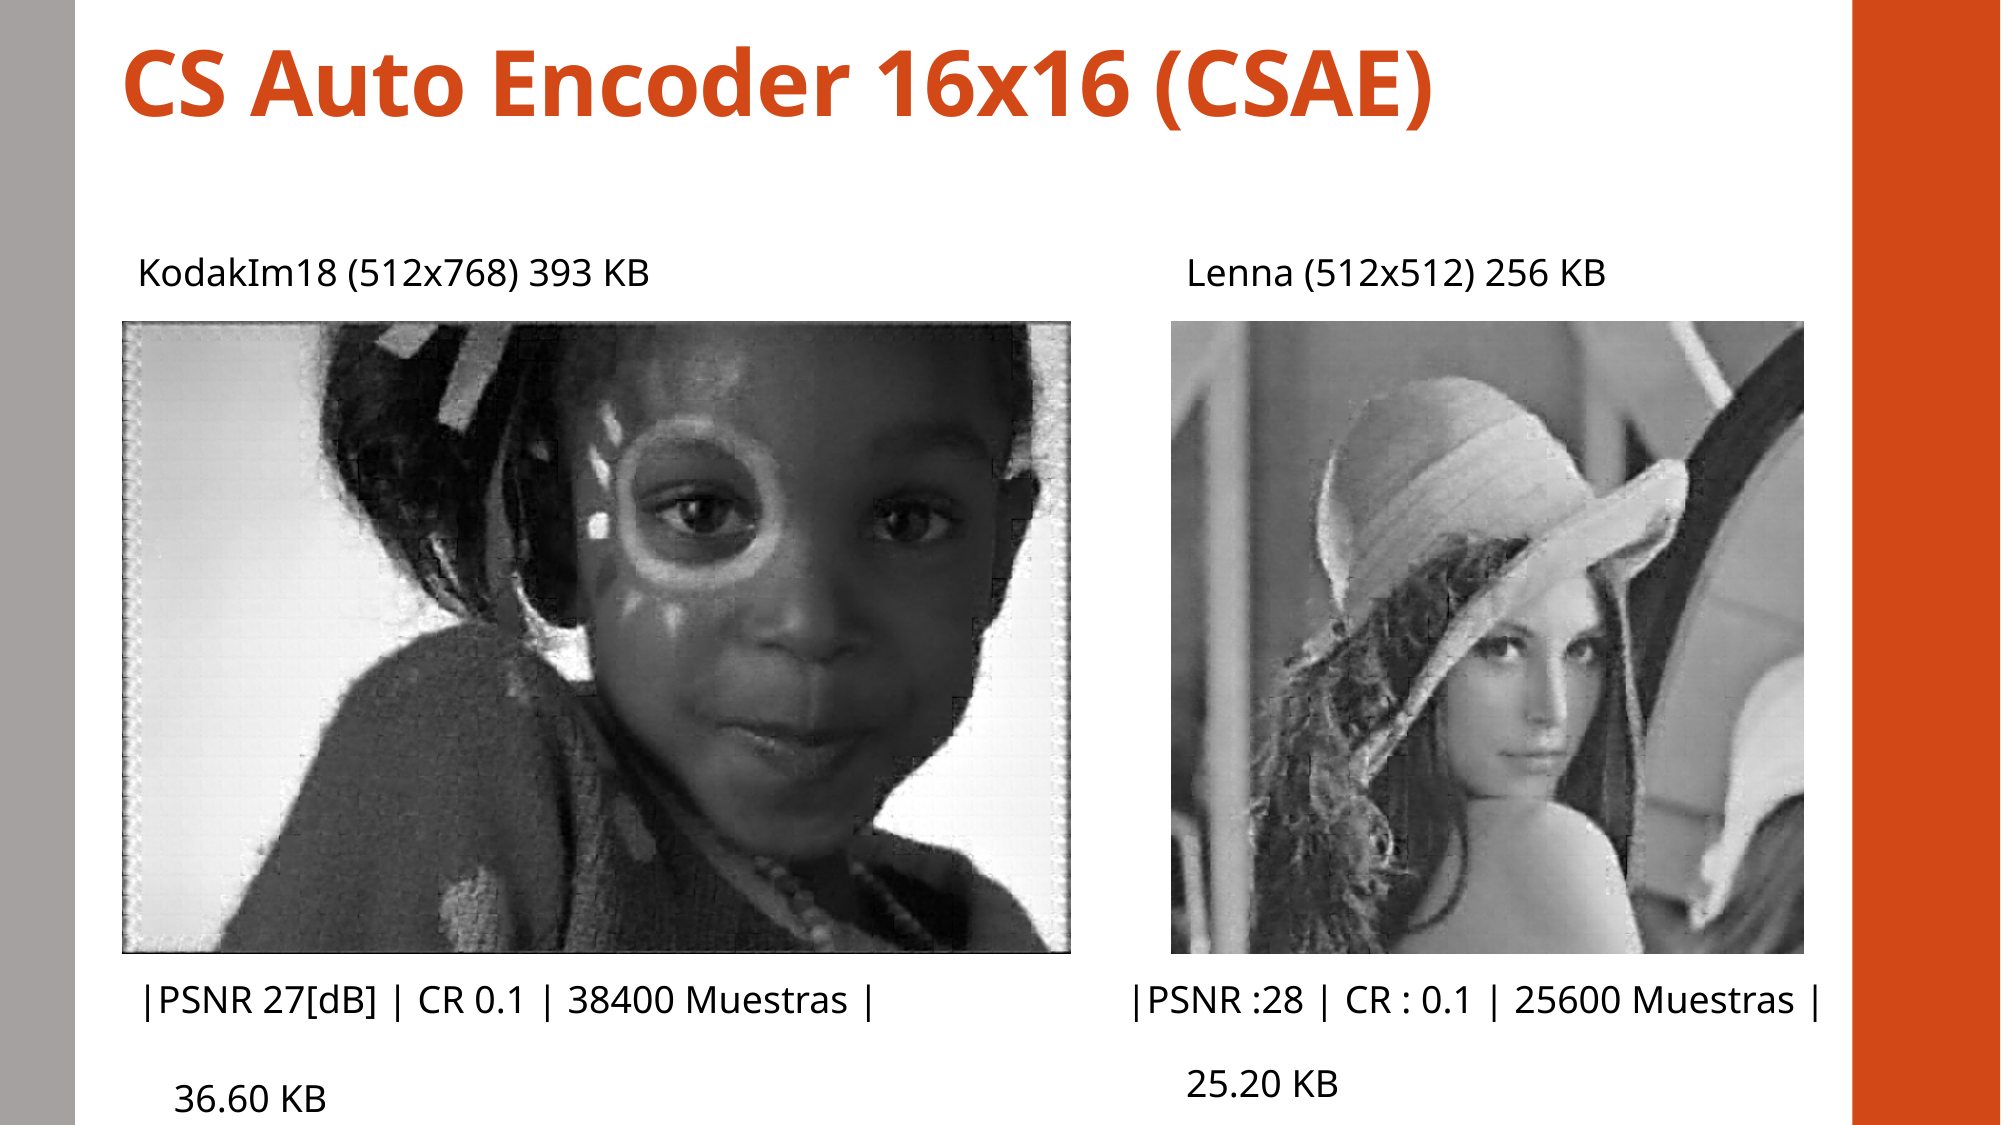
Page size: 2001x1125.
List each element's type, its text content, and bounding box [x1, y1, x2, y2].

text_box |PSNR :28 | CR : 0.1 | 25600 Muestras | [1111, 968, 1943, 1028]
text_box 36.60 KB [159, 1067, 587, 1125]
text_box Lenna (512x512) 256 KB [1171, 241, 1734, 302]
title CS Auto Encoder 16x16 (CSAE) [105, 0, 1696, 145]
text_box KodakIm18 (512x768) 393 KB [122, 241, 1000, 302]
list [1170, 321, 1804, 954]
text_box |PSNR 27[dB] | CR 0.1 | 38400 Muestras | [122, 968, 973, 1029]
text_box 25.20 KB [1171, 1052, 1599, 1113]
picture [122, 321, 1071, 954]
